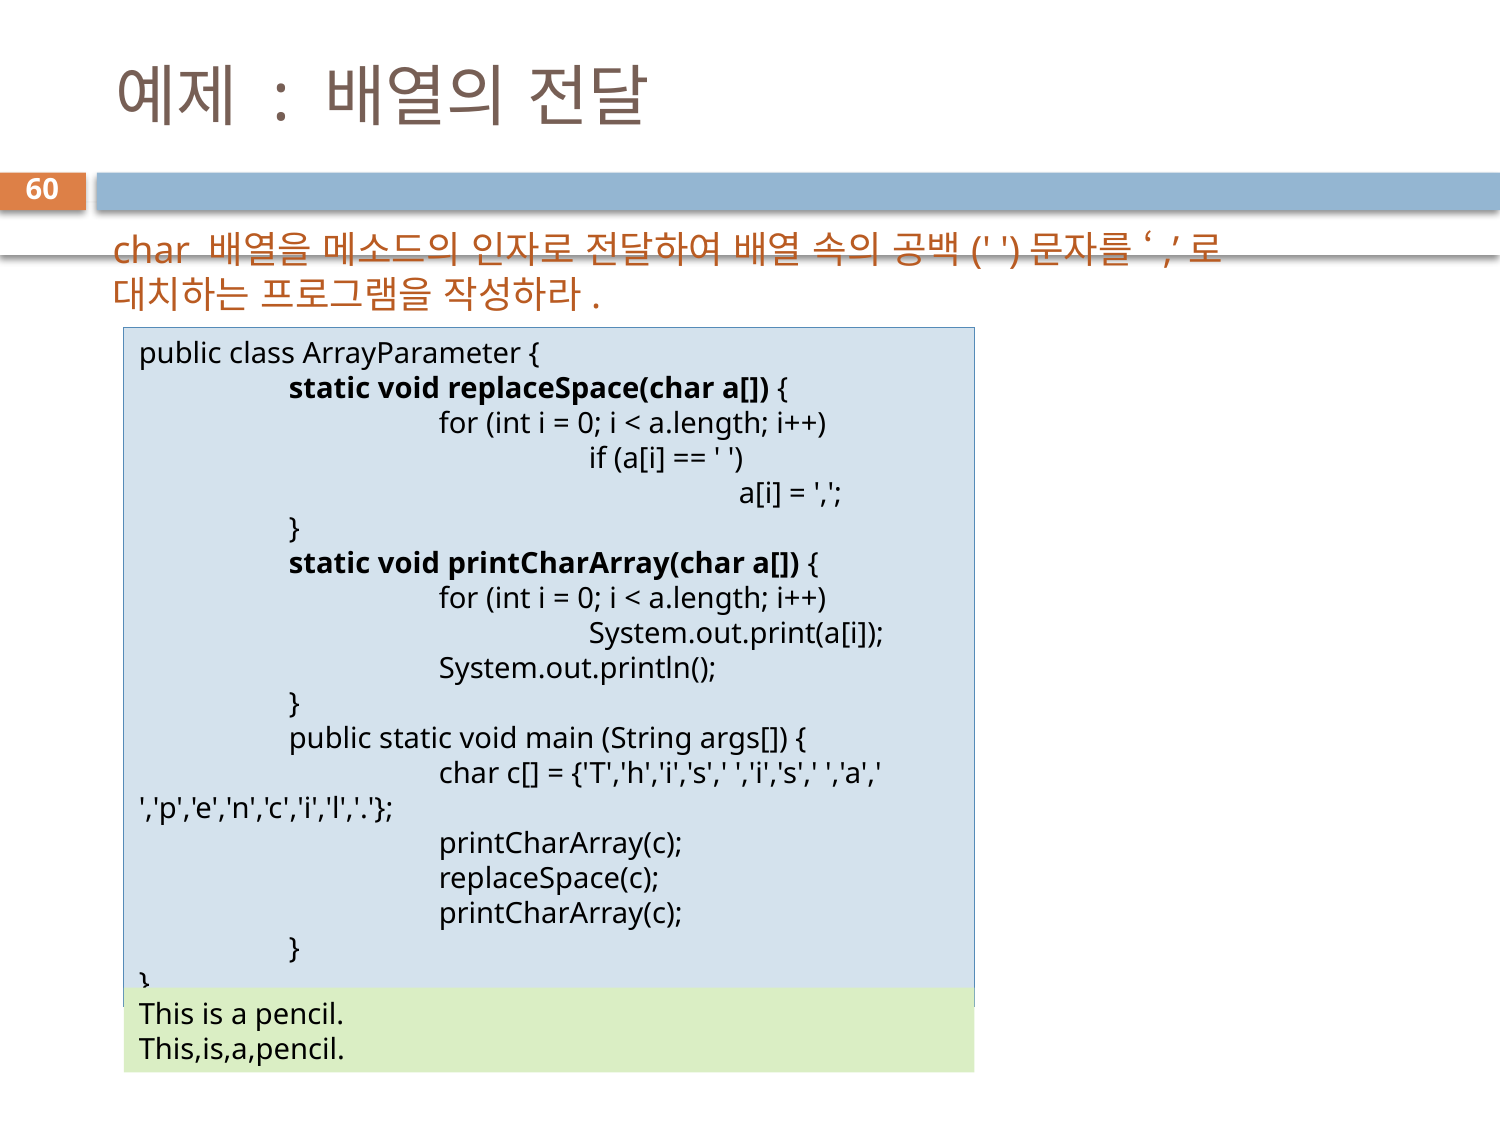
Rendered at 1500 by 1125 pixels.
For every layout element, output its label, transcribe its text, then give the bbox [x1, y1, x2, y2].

title 예제 : 배열의 전달 [100, 37, 1438, 149]
text_box This is a pencil. This,is,a,pencil. [123, 987, 975, 1073]
slide_number 60 [0, 170, 87, 211]
text_box public class ArrayParameter { static void replaceSpace(char a[]) { for (int i = 0; i < a.length; i++) if (a[i] == ' ') a[i] = ','; } static void printCharArray(char a[]) { for (int i = 0; i < a.length; i++) System.out.print(a[i]); System.out.println(); } public static void main (String args[]) { char c[] = {'T','h','i','s',' ','i','s',' ','a',' ','p','e','n','c','i','l','.'}; printCharArray(c); replaceSpace(c); printCharArray(c); } } [123, 327, 975, 987]
text_box char 배열을 메소드의 인자로 전달하여 배열 속의 공백(' ')문자를 ‘,’로 대치하는 프로그램을 작성하라. [97, 218, 1303, 324]
